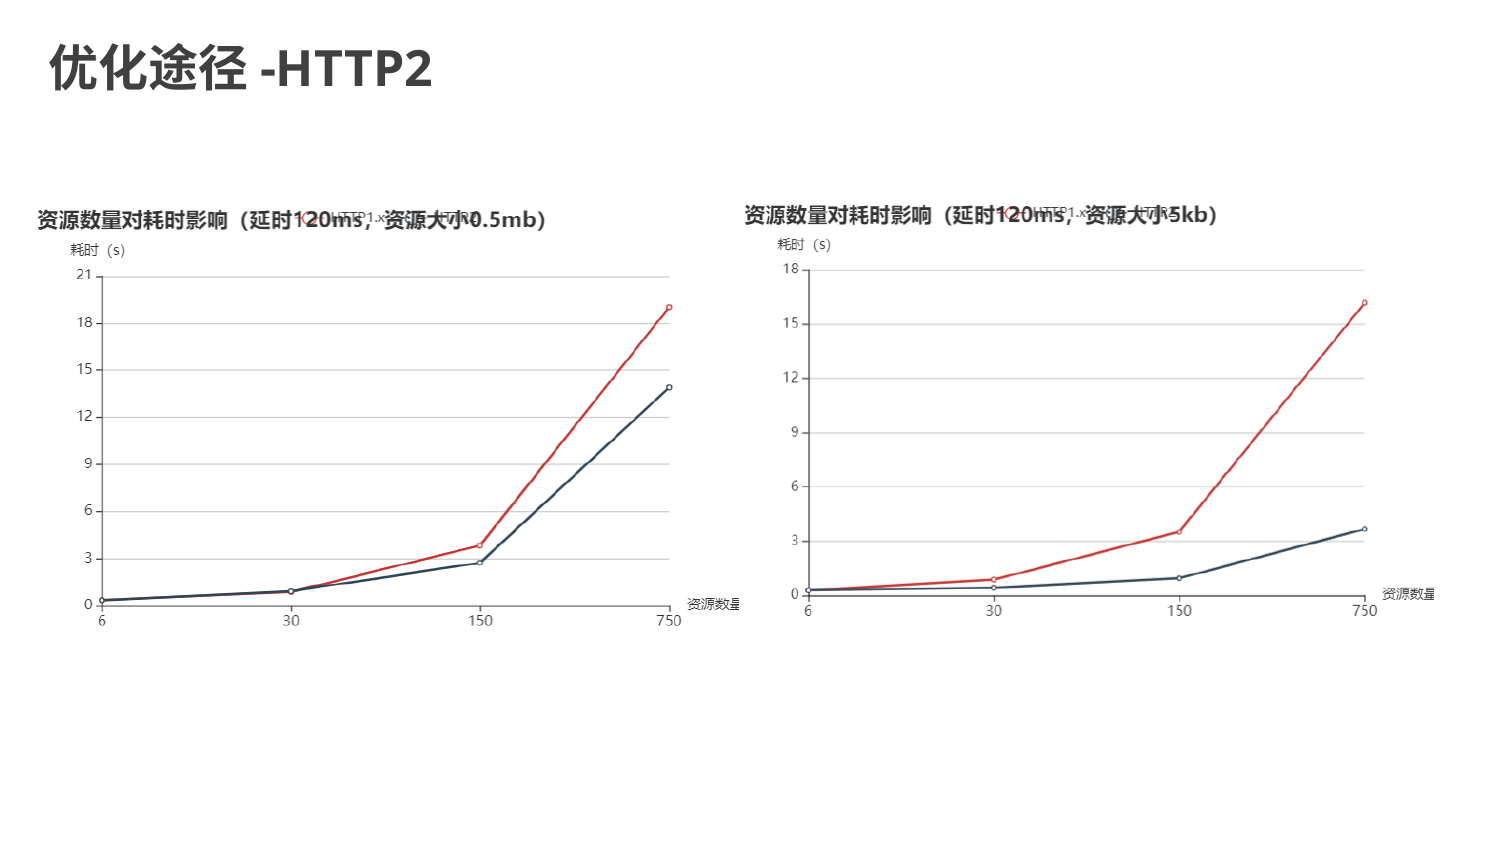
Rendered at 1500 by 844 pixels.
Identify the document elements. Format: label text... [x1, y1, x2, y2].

text_box 优化途径-HTTP2 [32, 28, 567, 105]
picture [23, 197, 1464, 647]
